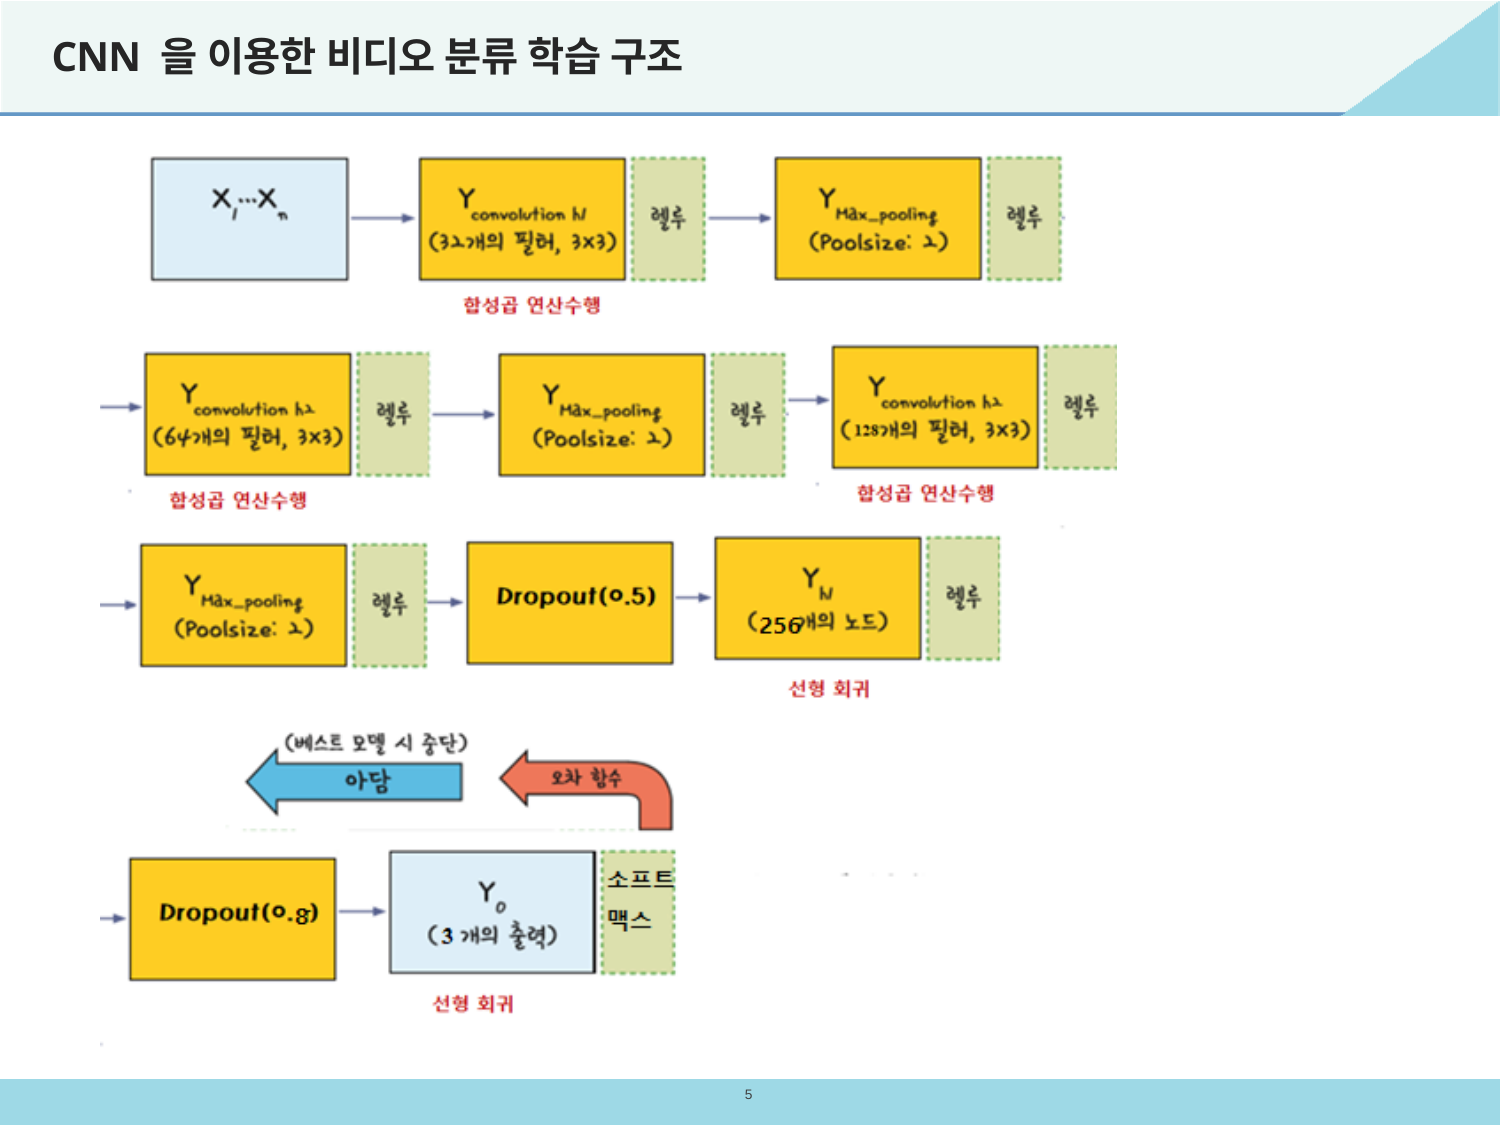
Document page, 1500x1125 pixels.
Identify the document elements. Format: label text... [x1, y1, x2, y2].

picture [0, 1, 1500, 116]
title CNN 을 이용한 비디오 분류 학습 구조 [45, 19, 1396, 92]
picture [0, 1079, 1500, 1125]
picture [100, 148, 1117, 1056]
